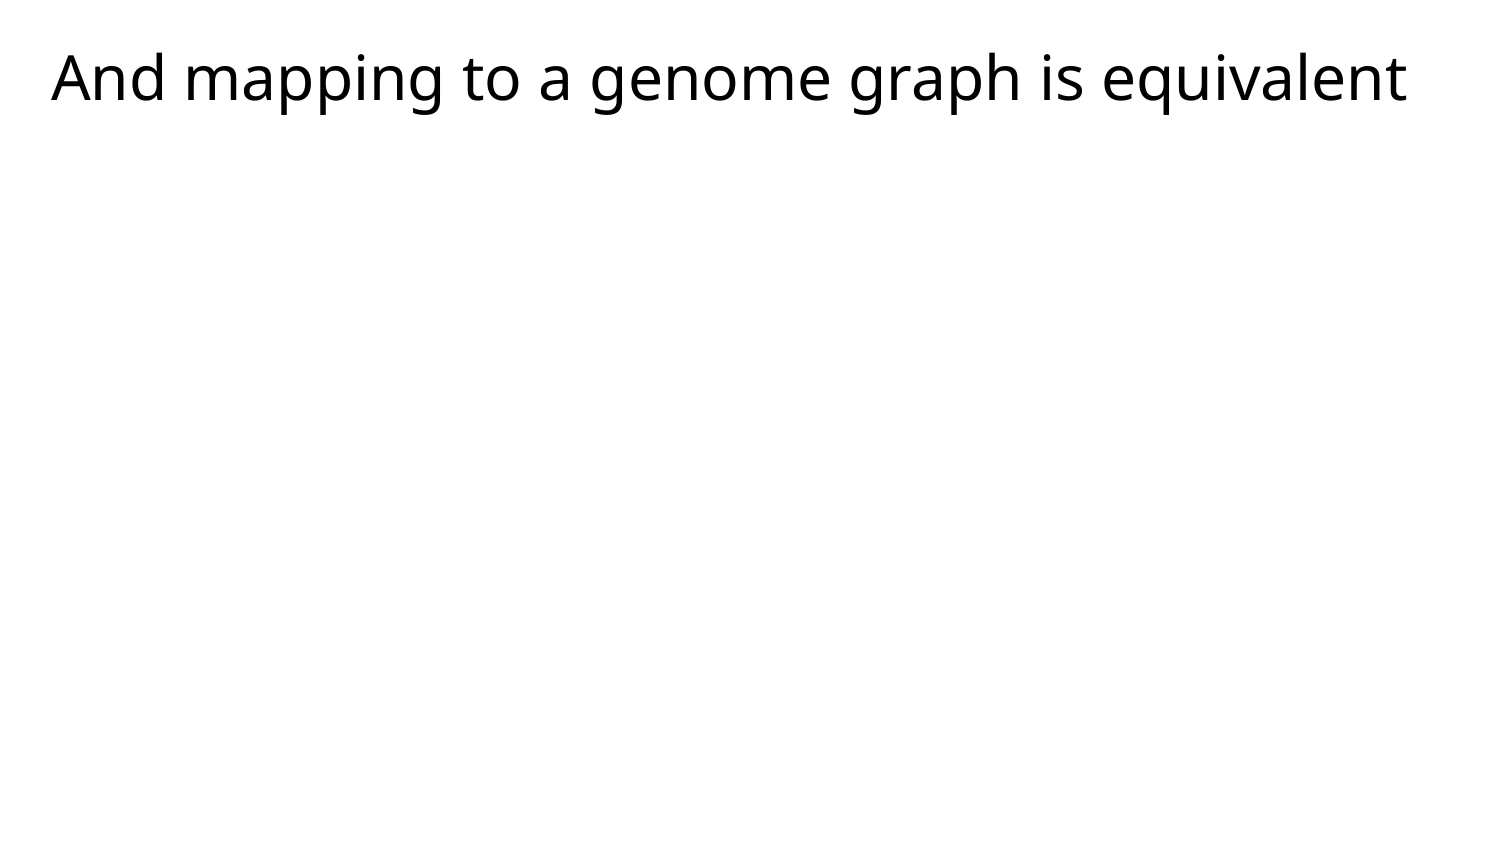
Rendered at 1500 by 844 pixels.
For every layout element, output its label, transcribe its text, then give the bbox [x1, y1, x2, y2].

title And mapping to a genome graph is equivalent [35, 5, 1471, 147]
